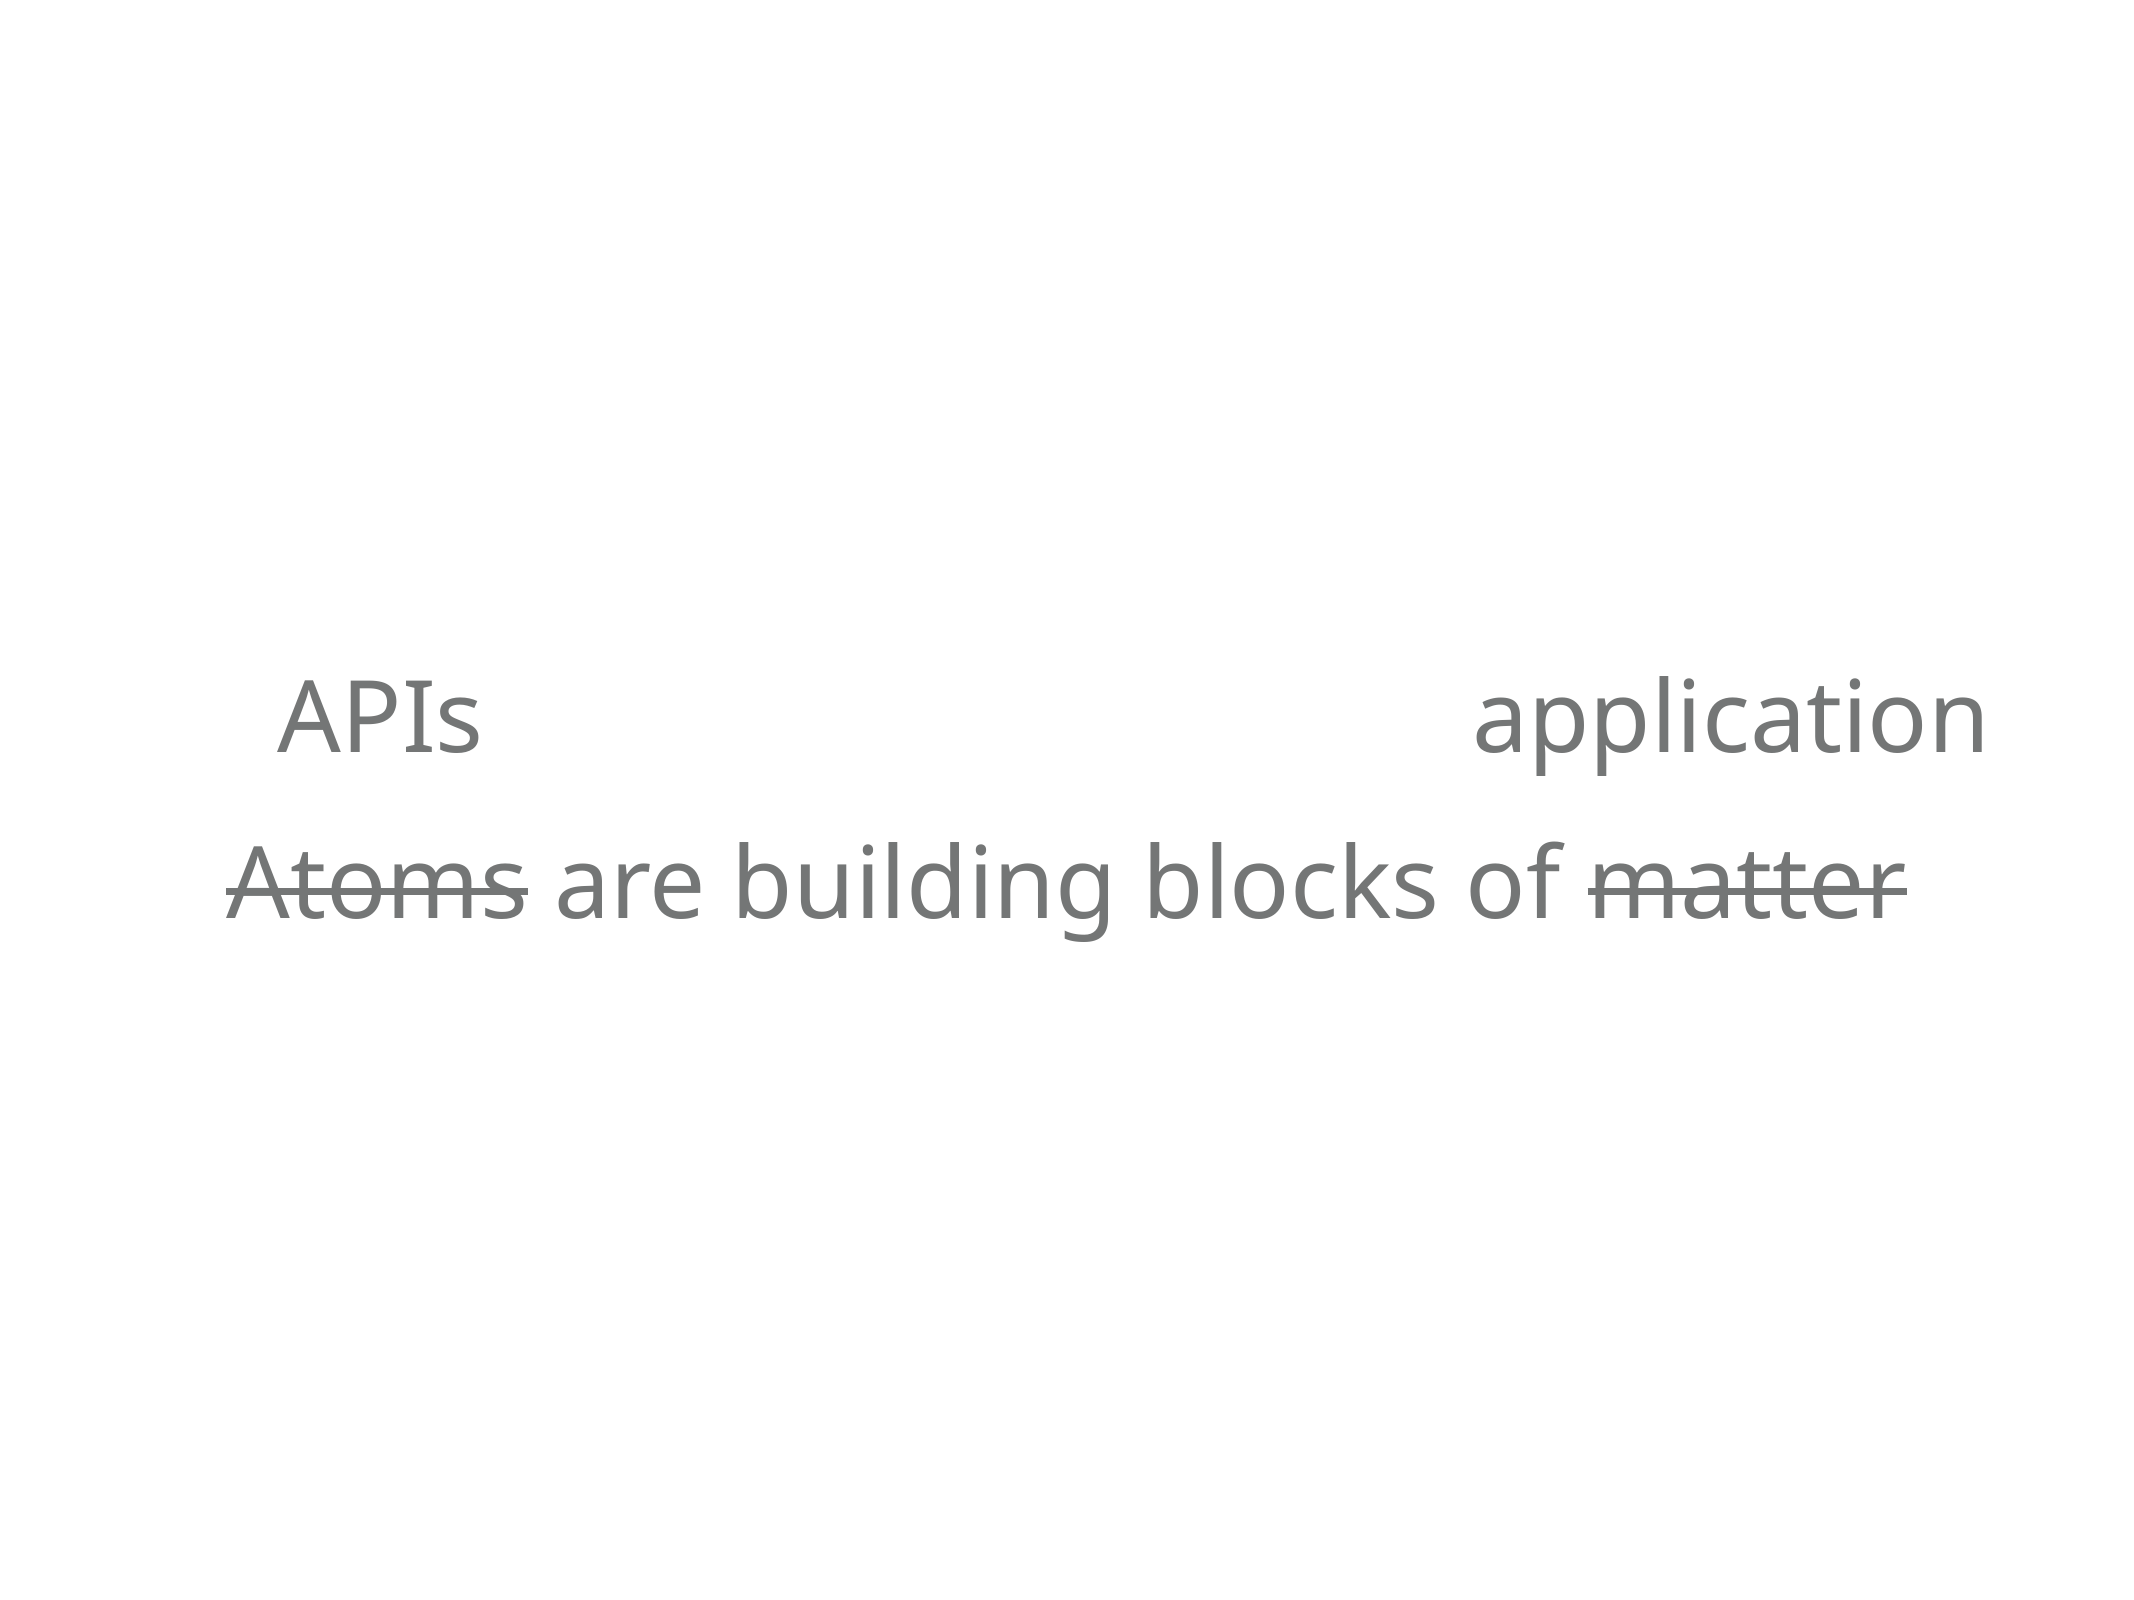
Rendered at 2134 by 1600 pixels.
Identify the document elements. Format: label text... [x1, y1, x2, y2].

text_box application [1463, 676, 1999, 778]
title Atoms are building blocks of matter [93, 93, 2041, 945]
text_box APIs [269, 676, 493, 778]
